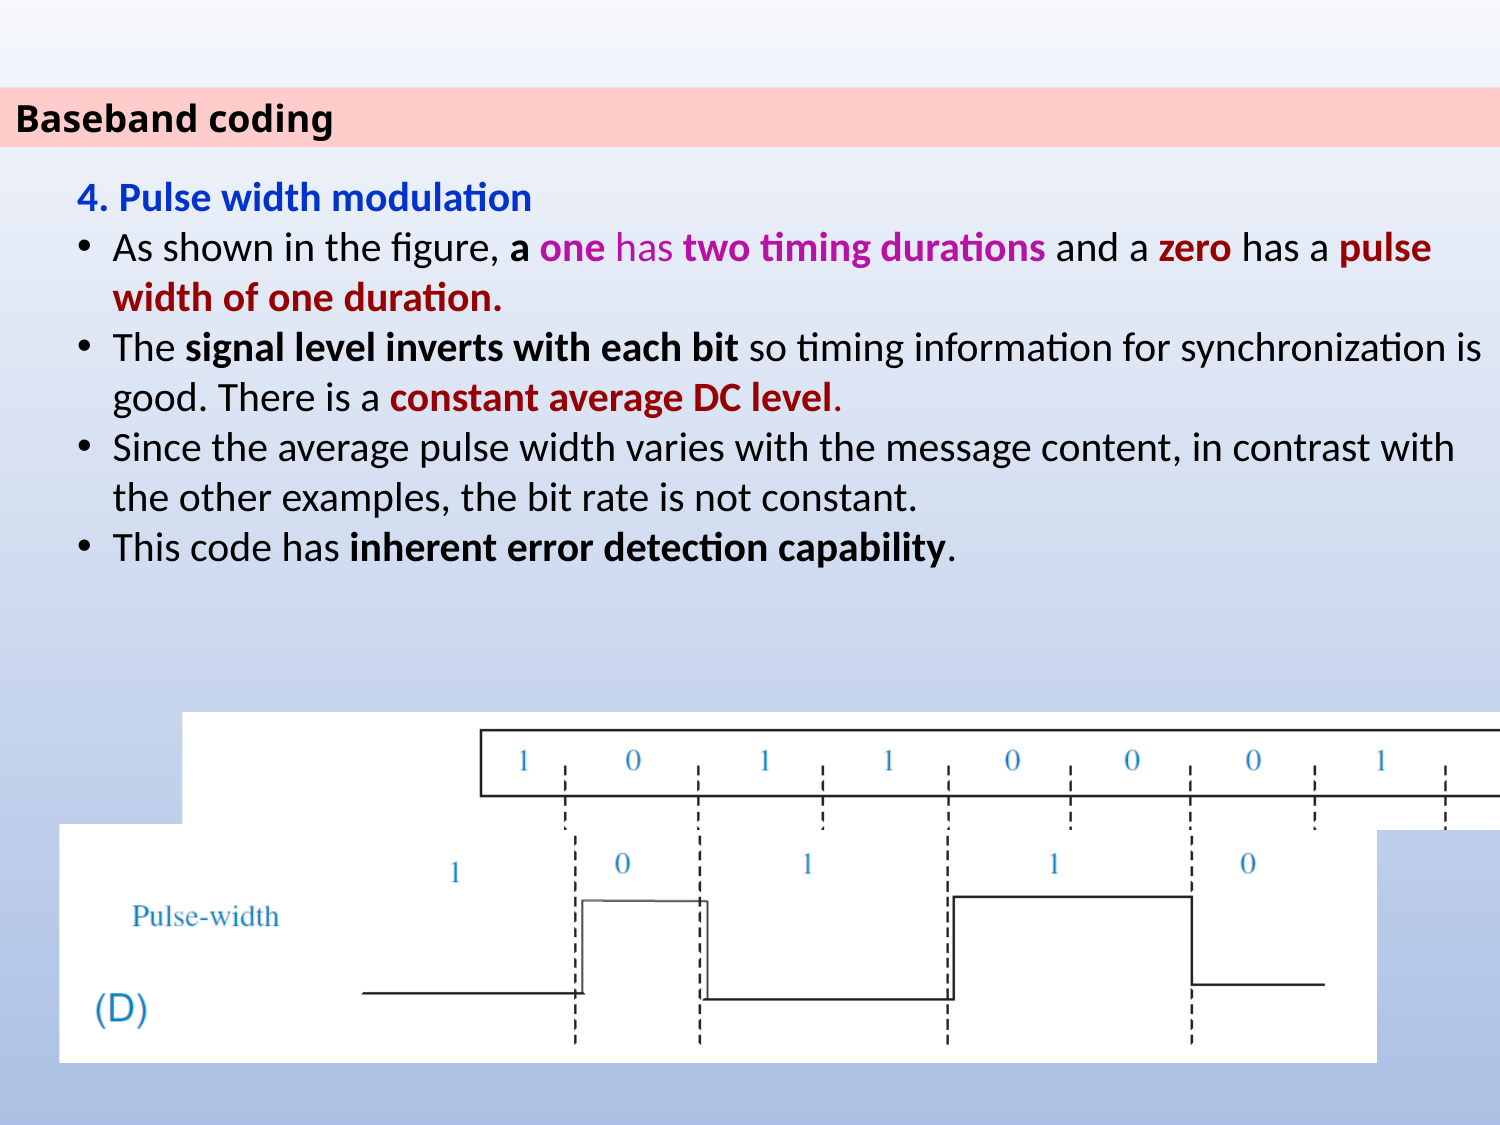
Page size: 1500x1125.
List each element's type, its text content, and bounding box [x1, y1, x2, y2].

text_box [59, 712, 1500, 1063]
text_box 4. Pulse width modulation As shown in the figure, a one has two timing durations and a zero has a pulse width of one duration. The signal level inverts with each bit so timing information for synchronization is good. There is a constant average DC level. Since the average pulse width varies with the message content, in contrast with the other examples, the bit rate is not constant. This code has inherent error detection capability. [62, 162, 1500, 578]
text_box Baseband coding [0, 87, 1500, 148]
